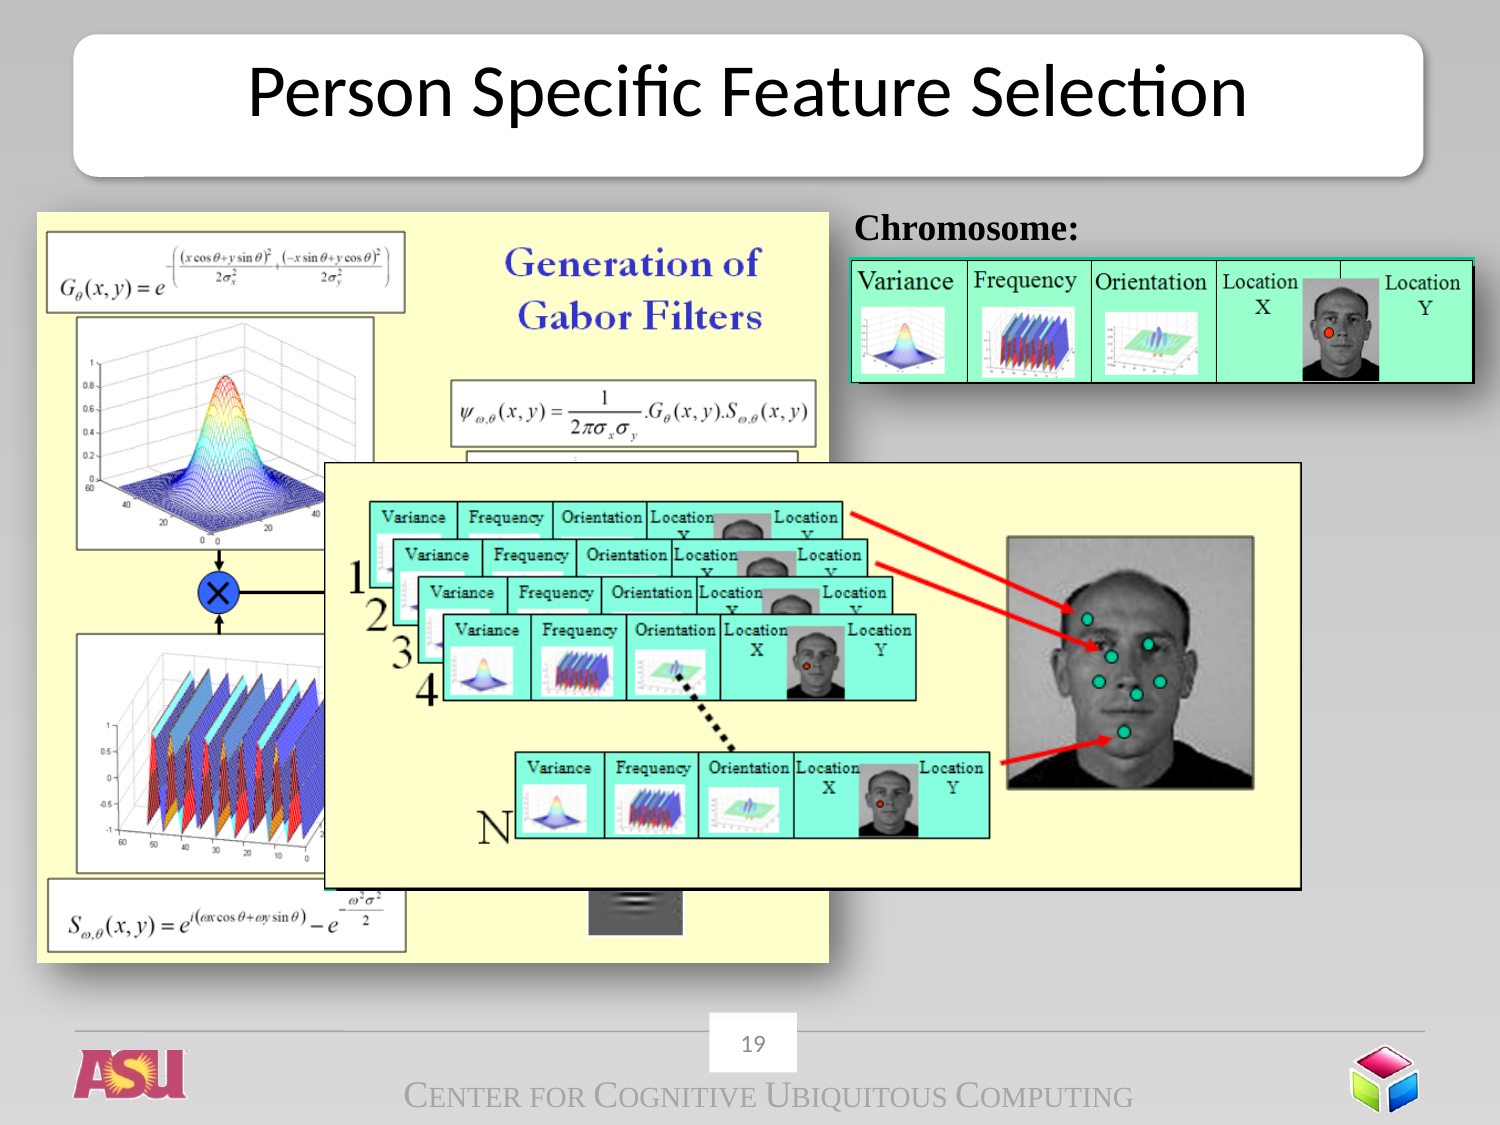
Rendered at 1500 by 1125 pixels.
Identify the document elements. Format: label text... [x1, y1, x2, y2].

picture [849, 257, 1476, 384]
slide_number 19 [709, 1012, 797, 1073]
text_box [59, 1050, 200, 1100]
title Person Specific Feature Selection [73, 34, 1424, 177]
picture [37, 212, 1302, 963]
text_box Chromosome: [838, 195, 1095, 256]
